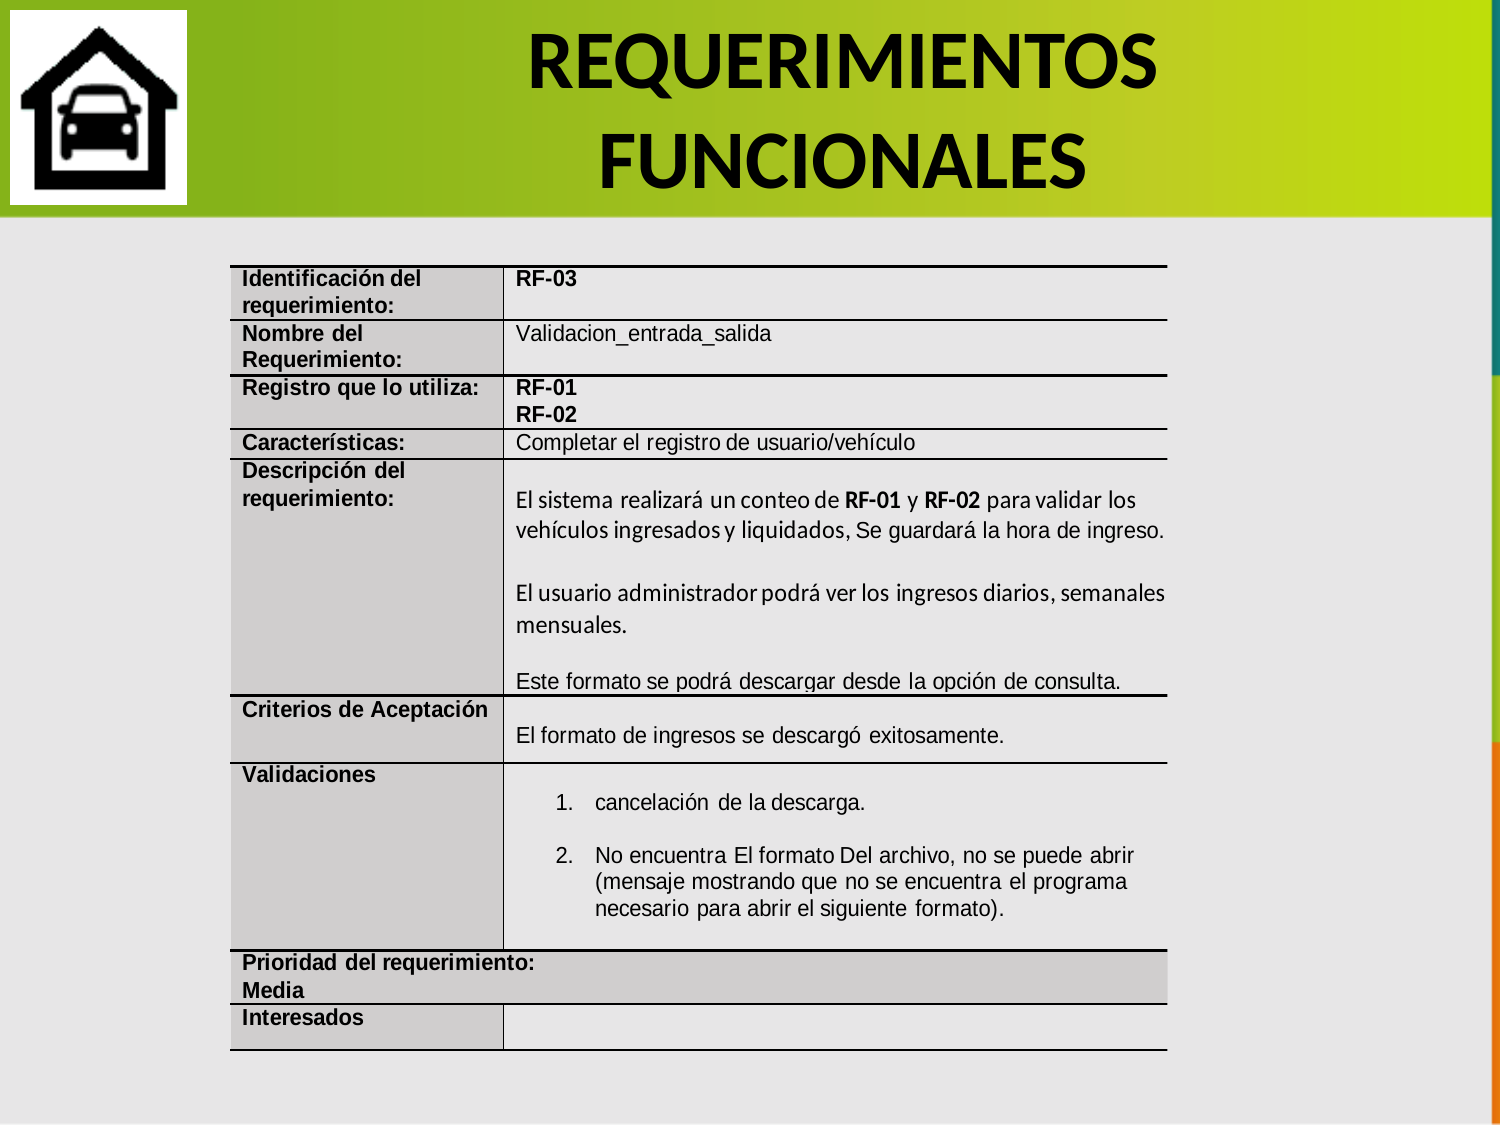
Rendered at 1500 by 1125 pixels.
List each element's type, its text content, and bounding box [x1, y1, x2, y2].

picture [0, 0, 1500, 1125]
title REQUERIMIENTOS FUNCIONALES [472, 22, 1214, 189]
